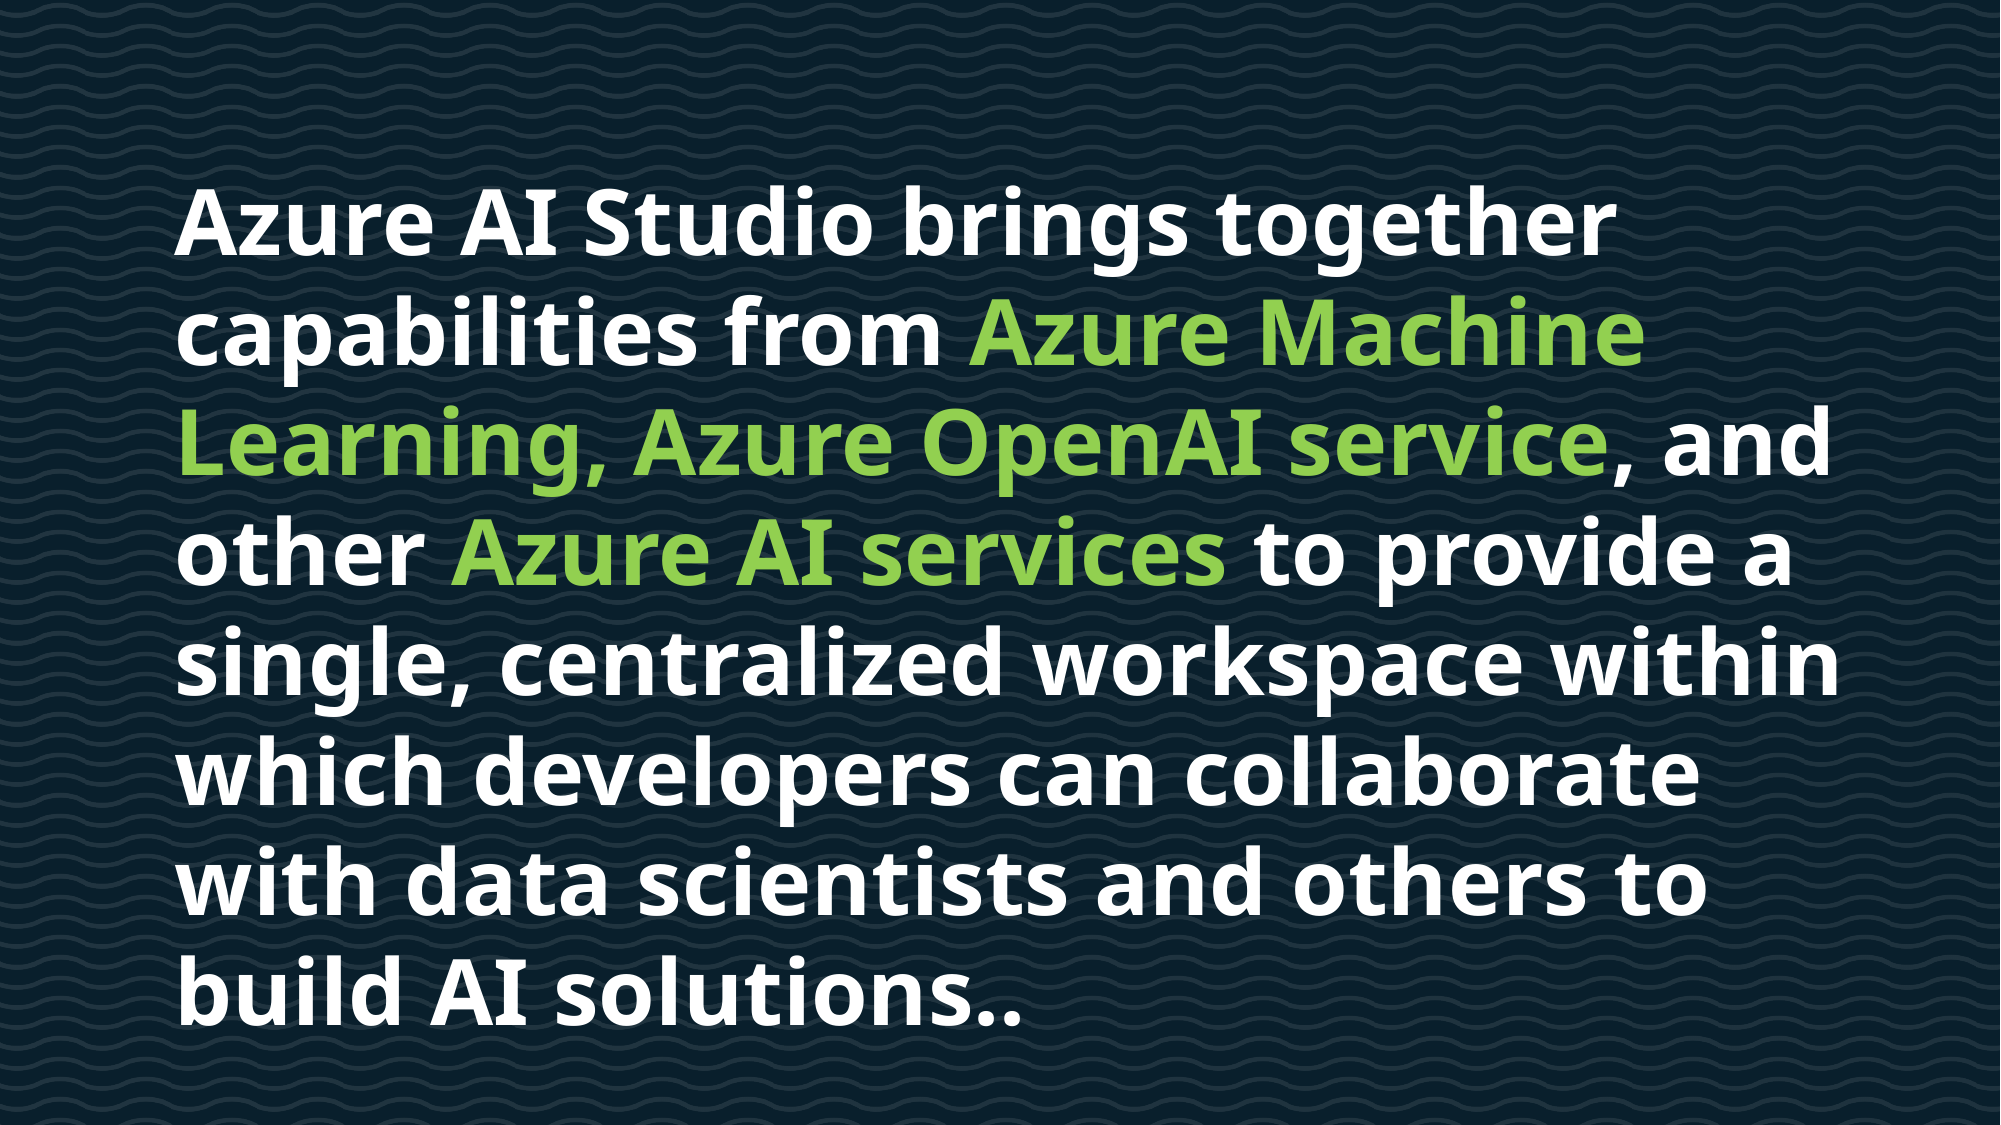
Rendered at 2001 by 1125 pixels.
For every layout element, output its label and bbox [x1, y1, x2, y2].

text_box [0, 0, 2000, 1125]
